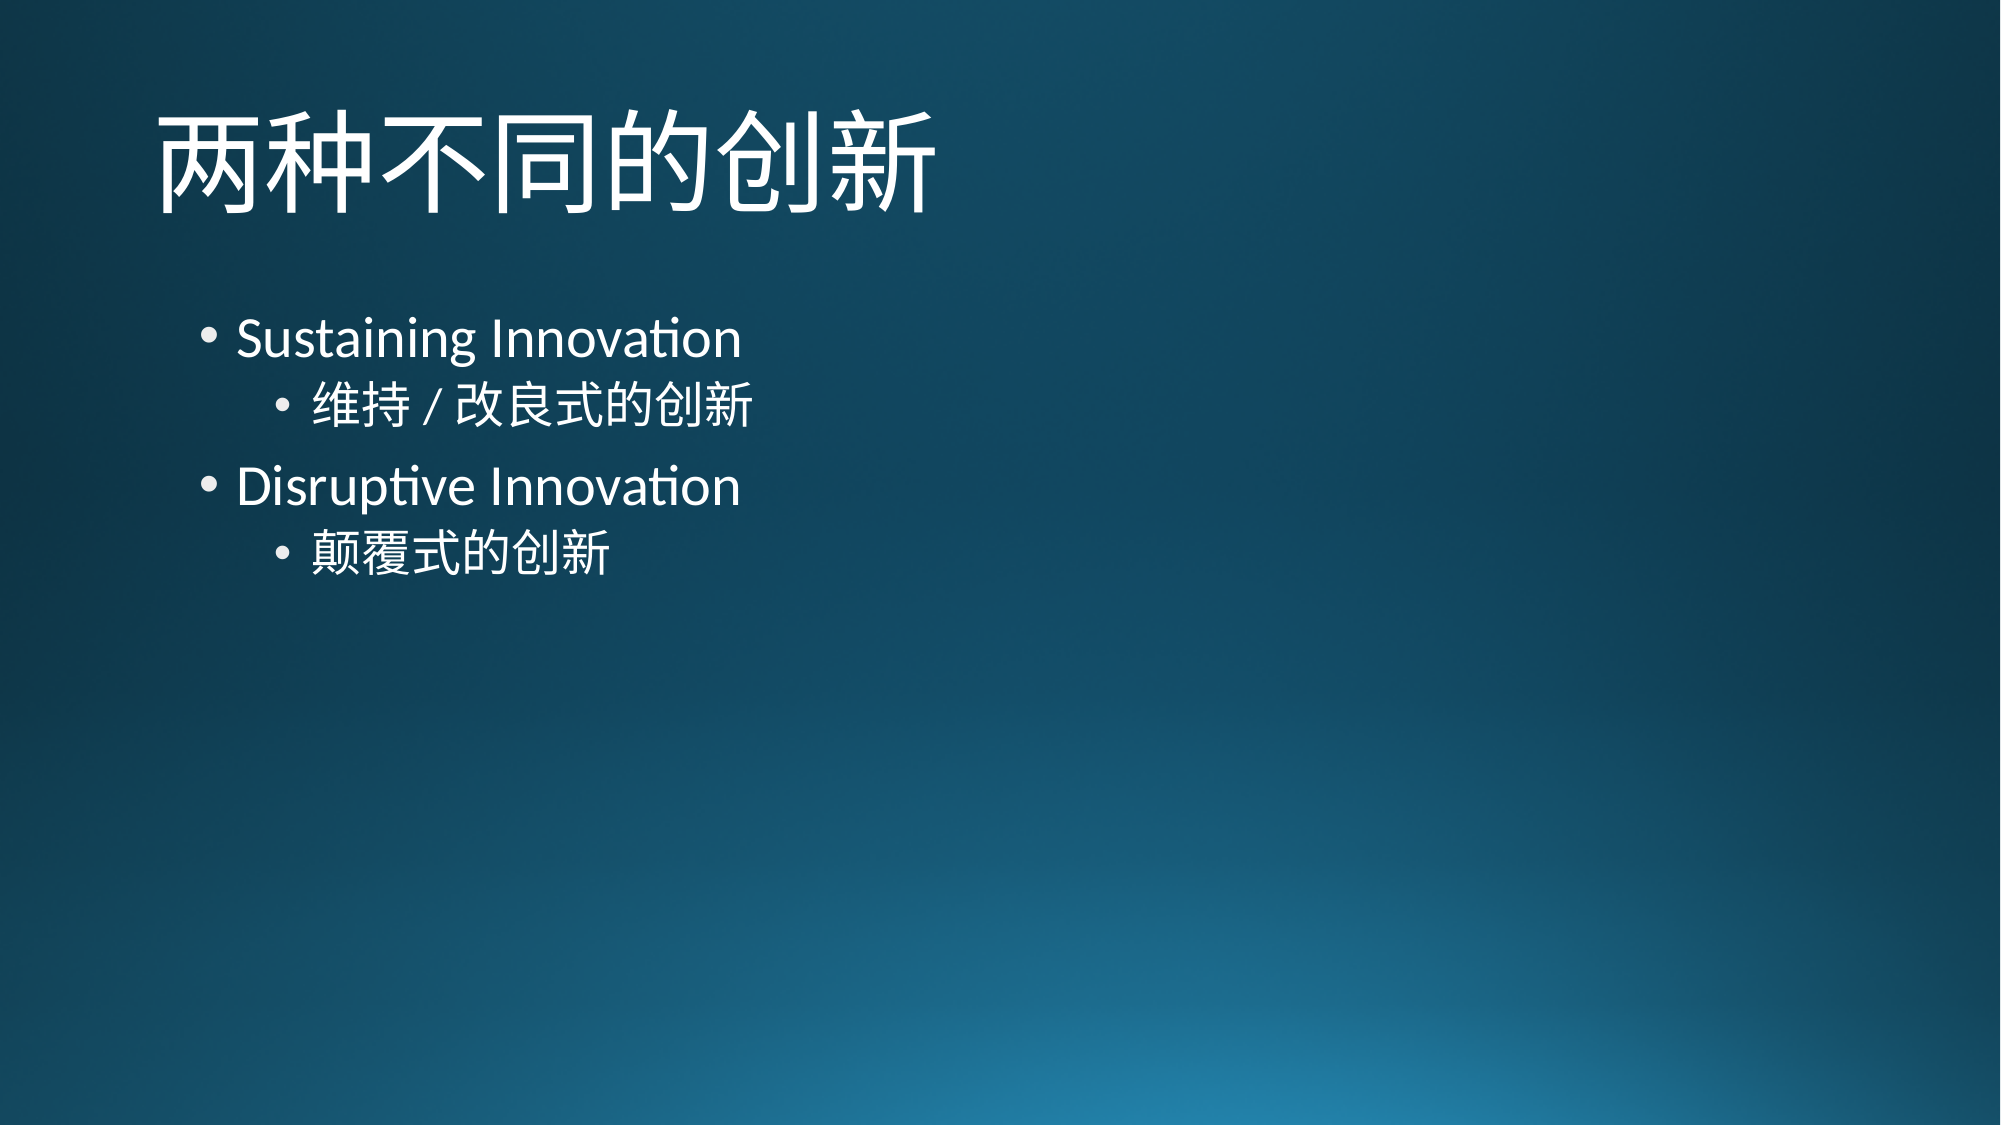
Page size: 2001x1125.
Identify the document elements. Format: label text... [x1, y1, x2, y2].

title 两种不同的创新 [137, 59, 1863, 278]
picture [0, 0, 2001, 1125]
list Sustaining Innovation 维持/改良式的创新 Disruptive Innovation 颠覆式的创新 [183, 299, 1863, 1014]
